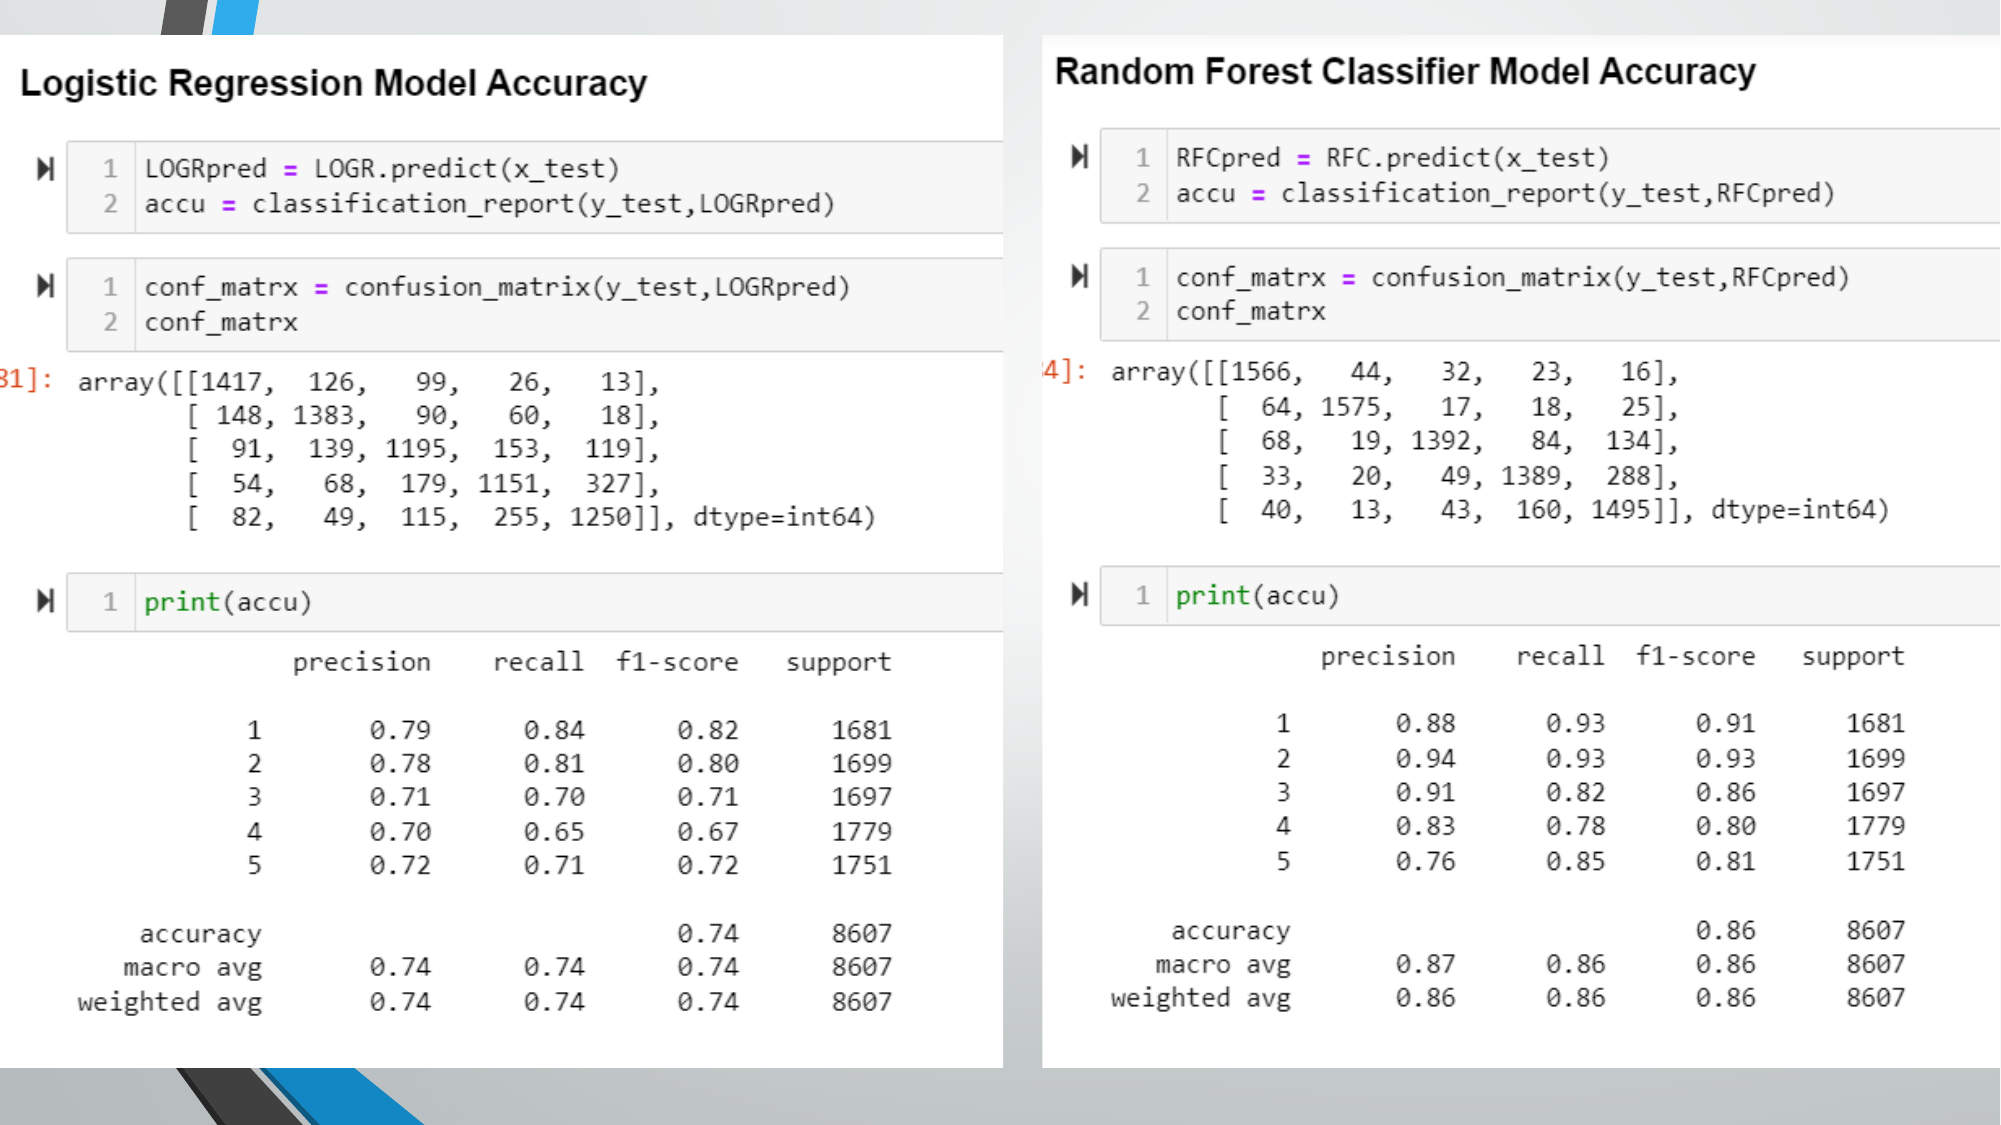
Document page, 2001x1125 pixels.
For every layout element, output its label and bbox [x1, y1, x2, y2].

list [44, 607, 1570, 1090]
picture [0, 35, 1004, 1068]
picture [1042, 35, 2000, 1068]
